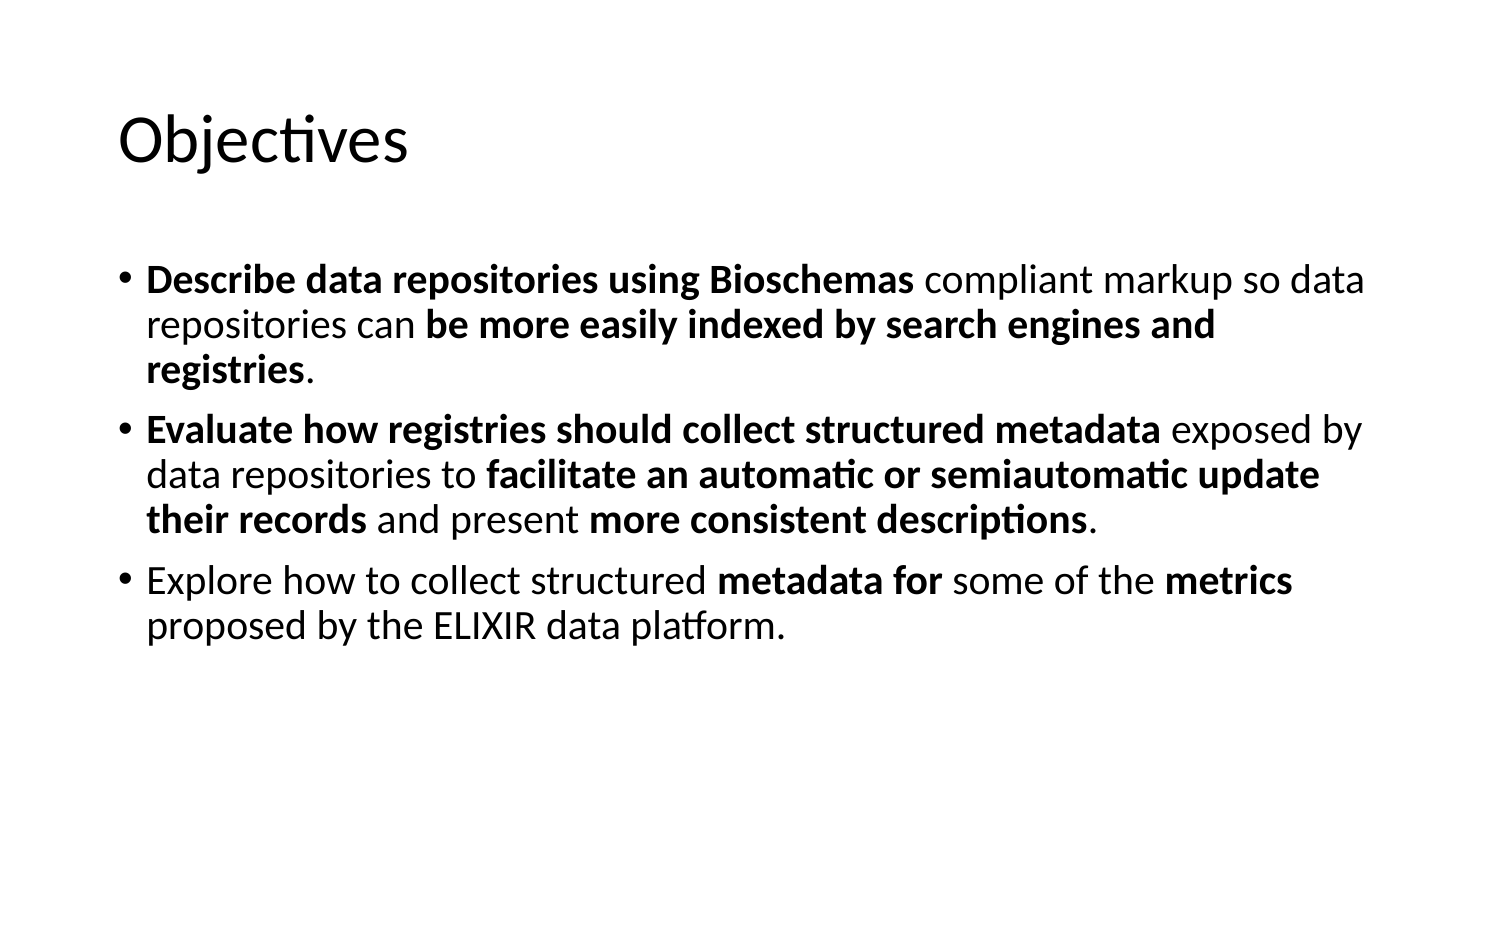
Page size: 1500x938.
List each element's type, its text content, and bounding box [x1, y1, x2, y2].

list Describe data repositories using Bioschemas compliant markup so data repositories can be more easily indexed by search engines and registries. Evaluate how registries should collect structured metadata exposed by data repositories to facilitate an automatic or semiautomatic update their records and present more consistent descriptions. Explore how to collect structured metadata for some of the metrics proposed by the ELIXIR data platform. [103, 249, 1397, 845]
title Objectives [103, 49, 1397, 232]
